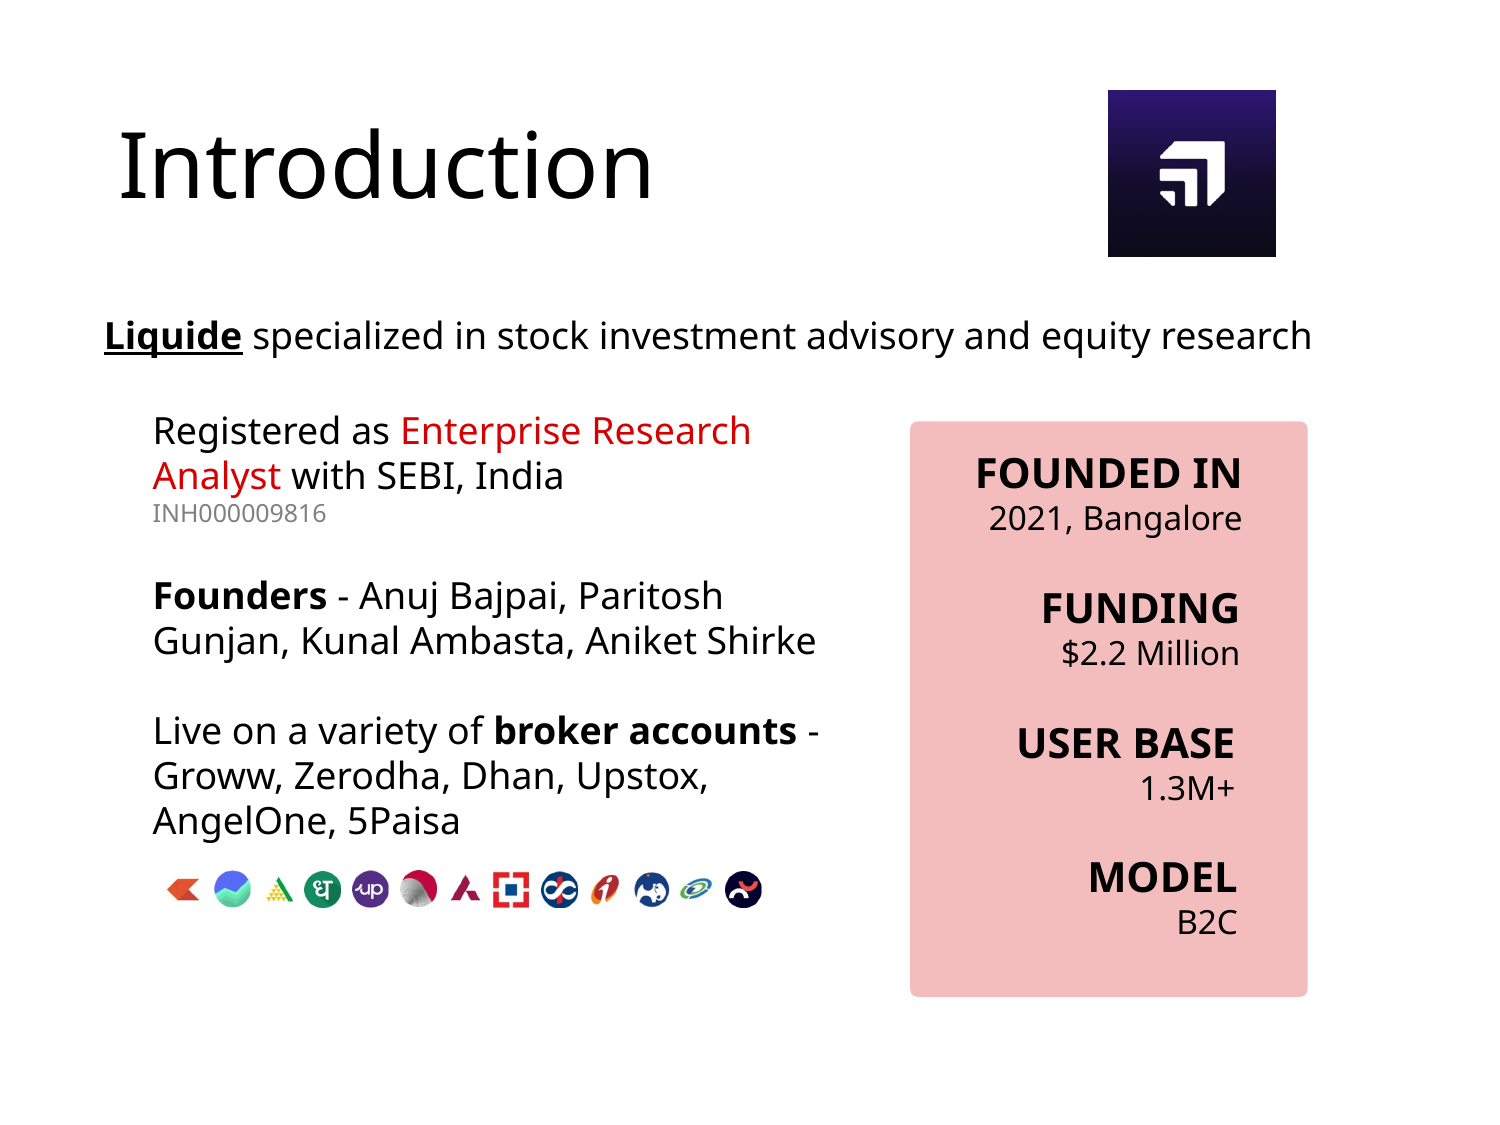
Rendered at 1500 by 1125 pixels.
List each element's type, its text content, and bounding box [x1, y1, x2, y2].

text_box FUNDING $2.2 Million [1025, 574, 1256, 680]
picture [397, 867, 439, 911]
text_box [908, 419, 1310, 999]
text_box Liquide specialized in stock investment advisory and equity research [89, 304, 1329, 416]
picture [162, 874, 205, 906]
picture [210, 865, 255, 910]
title Introduction [103, 59, 1397, 278]
picture [1108, 90, 1276, 258]
picture [300, 867, 346, 911]
text_box MODEL B2C [1072, 843, 1253, 949]
picture [349, 867, 391, 911]
text_box USER BASE 1.3M+ [1001, 709, 1251, 814]
text_box Registered as Enterprise Research Analyst with SEBI, India INH000009816 Founders - Anuj Bajpai, Paritosh Gunjan, Kunal Ambasta, Aniket Shirke Live on a variety of broker accounts - Groww, Zerodha, Dhan, Upstox, AngelOne, 5Paisa [138, 400, 866, 925]
picture [446, 856, 716, 924]
picture [717, 862, 771, 919]
text_box FOUNDED IN 2021, Bangalore [960, 439, 1258, 545]
picture [261, 872, 295, 908]
